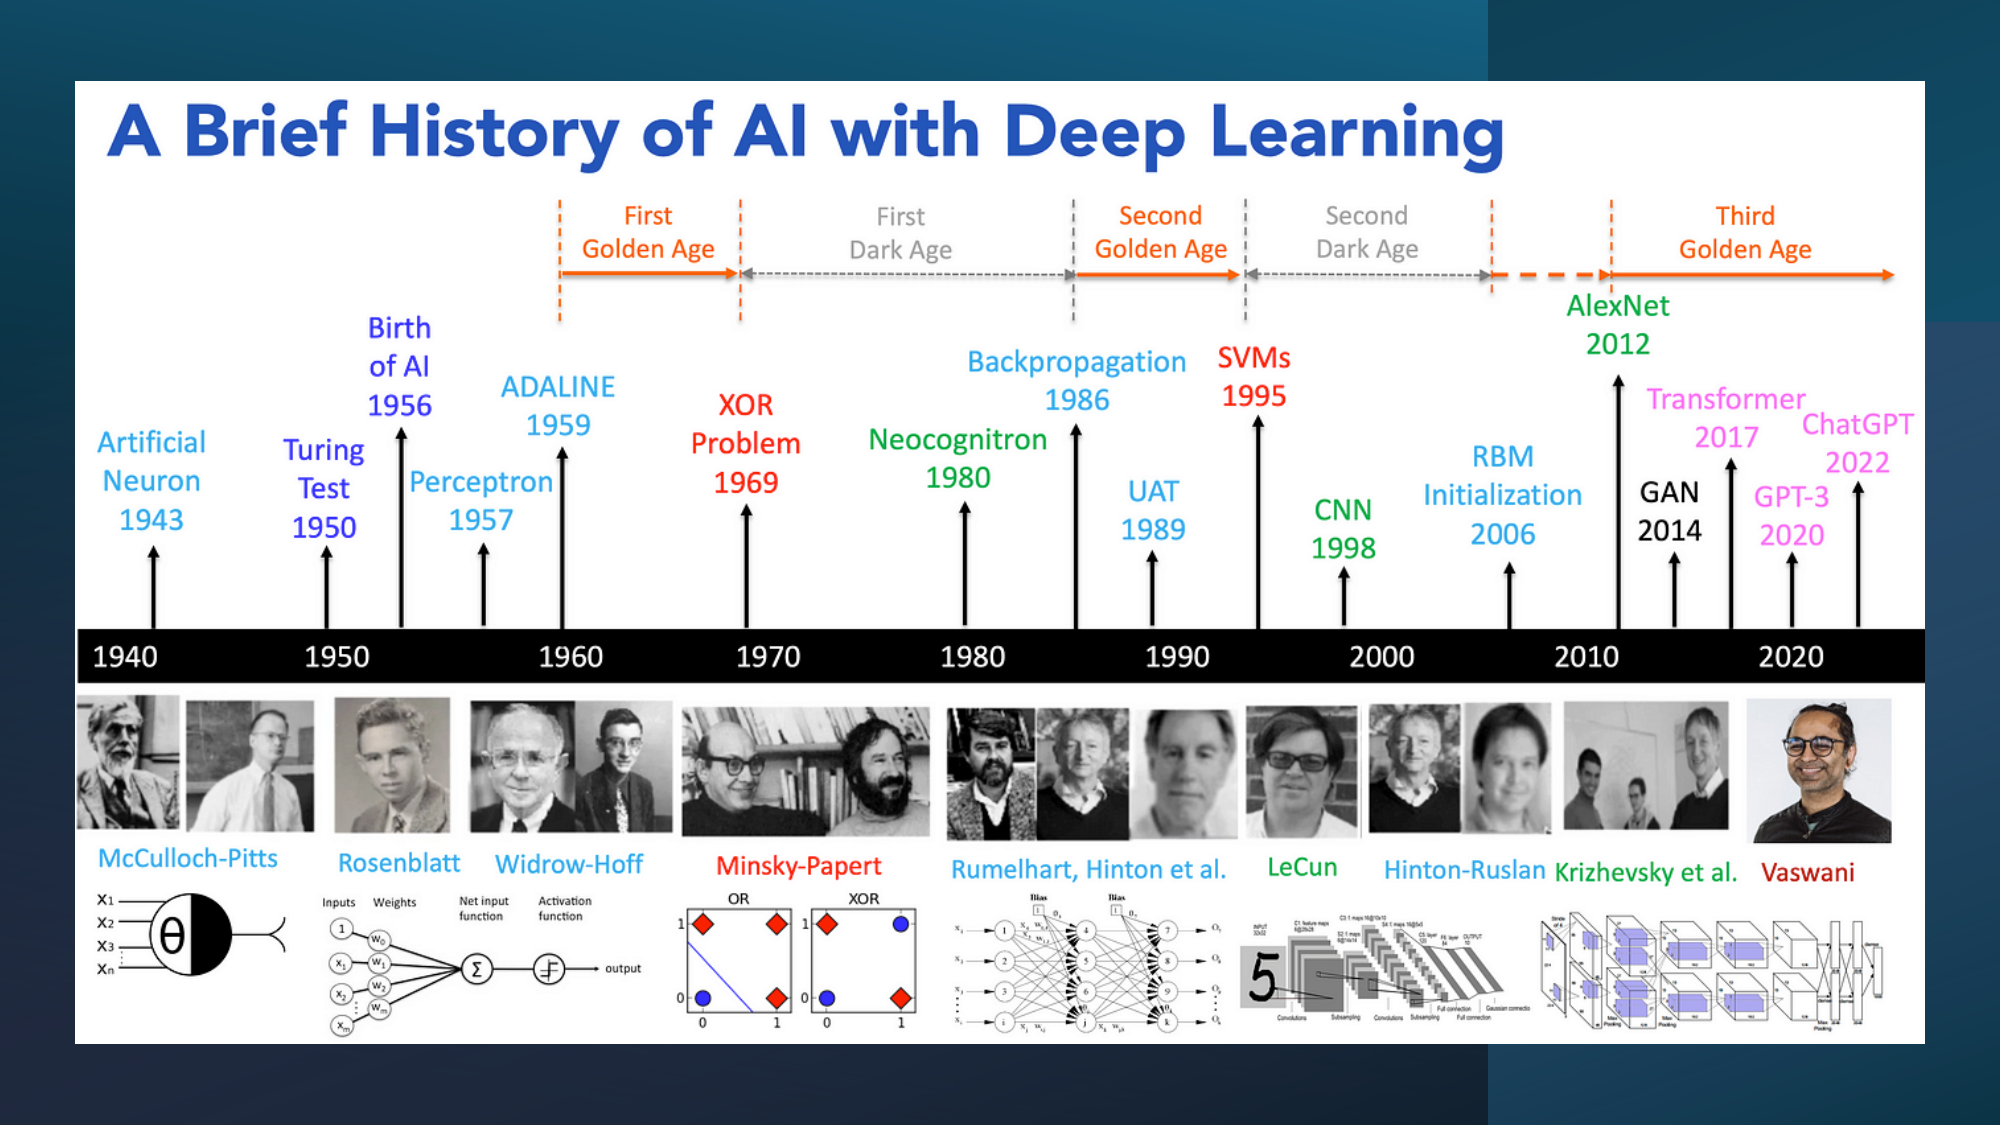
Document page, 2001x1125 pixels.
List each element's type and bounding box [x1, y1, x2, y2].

list [74, 80, 1926, 1044]
text_box [0, 0, 1489, 321]
text_box [0, 321, 2000, 1125]
text_box [1489, 0, 2000, 321]
